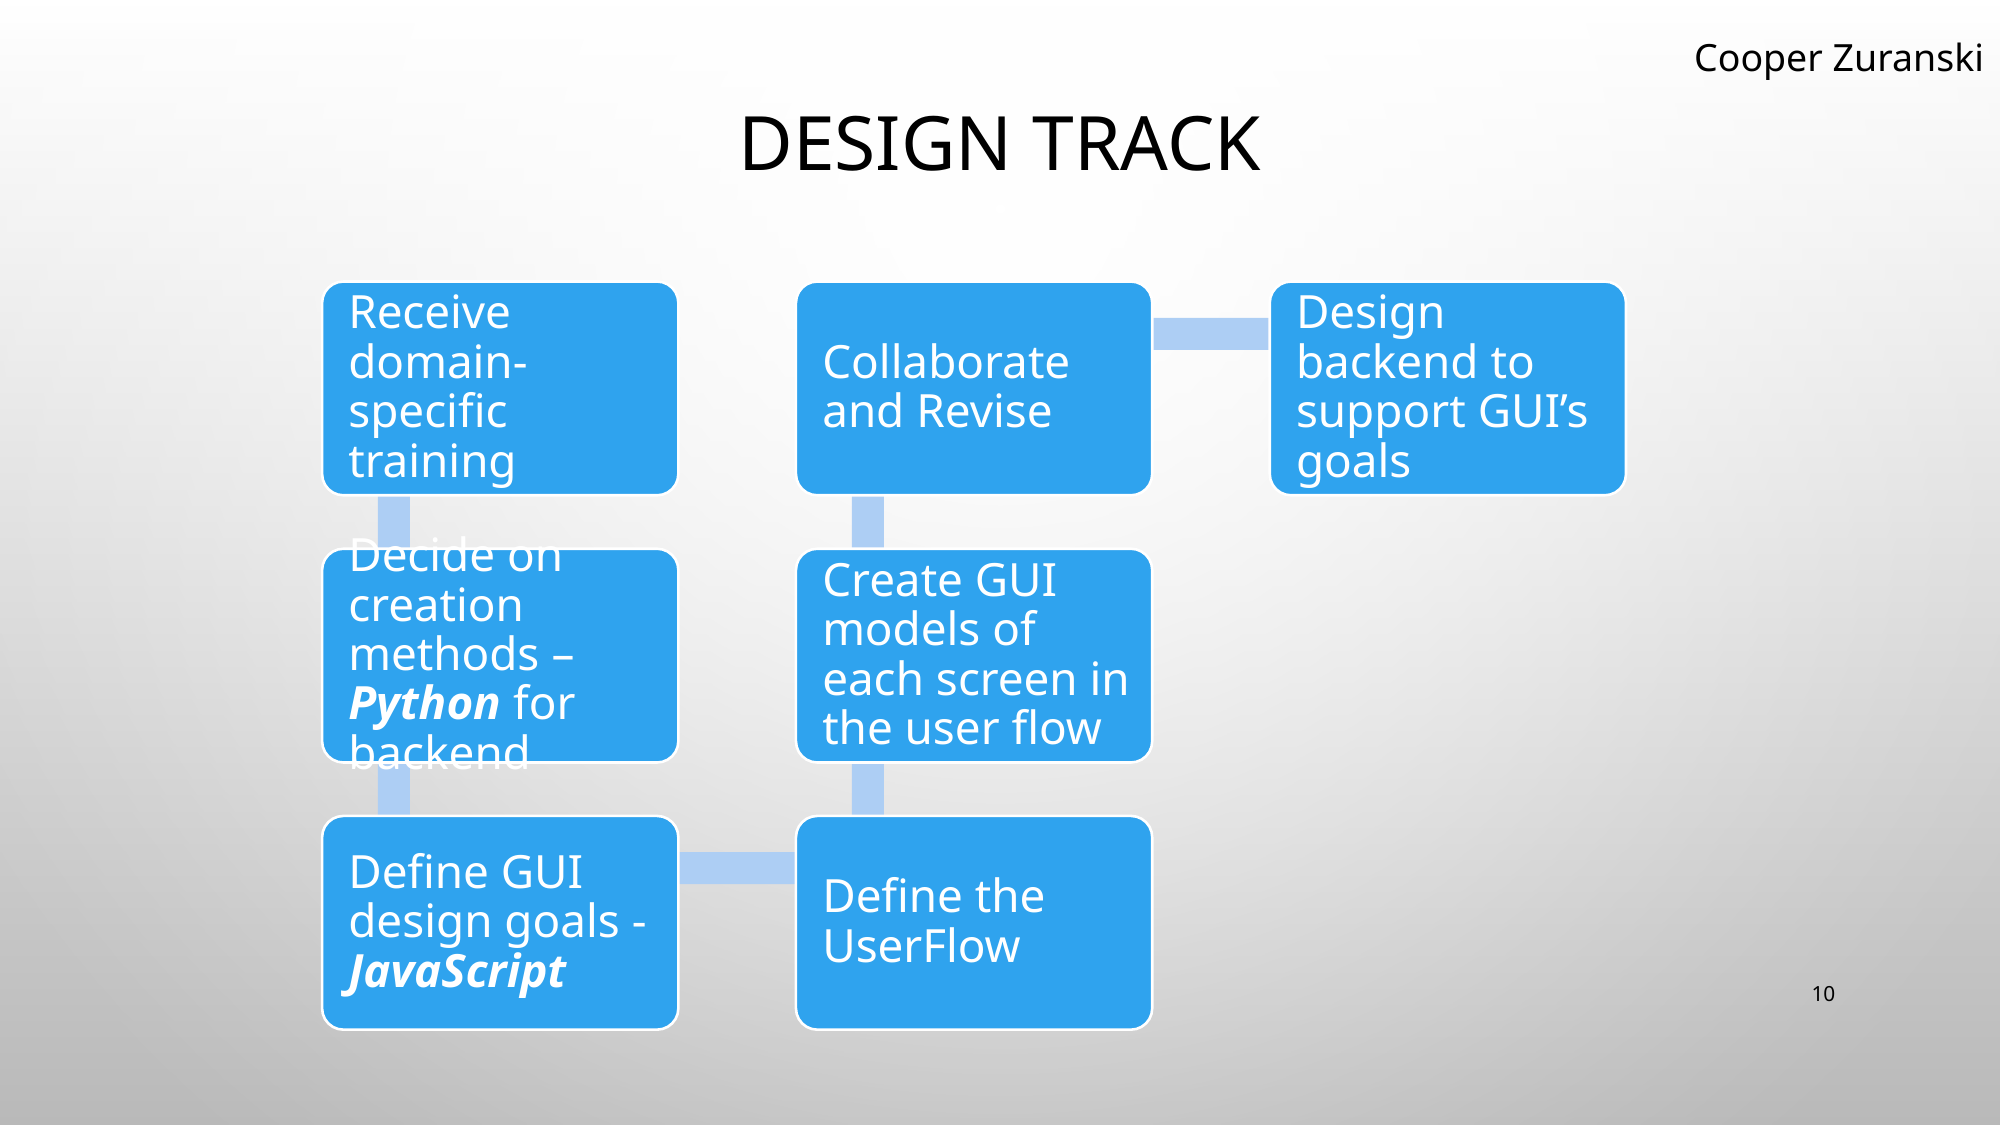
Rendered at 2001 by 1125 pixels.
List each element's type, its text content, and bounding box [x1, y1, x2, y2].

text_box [89, 281, 1859, 1031]
picture [0, 0, 2000, 1125]
text_box Cooper Zuranski [1679, 26, 2000, 87]
title Design Track [187, 33, 1813, 260]
